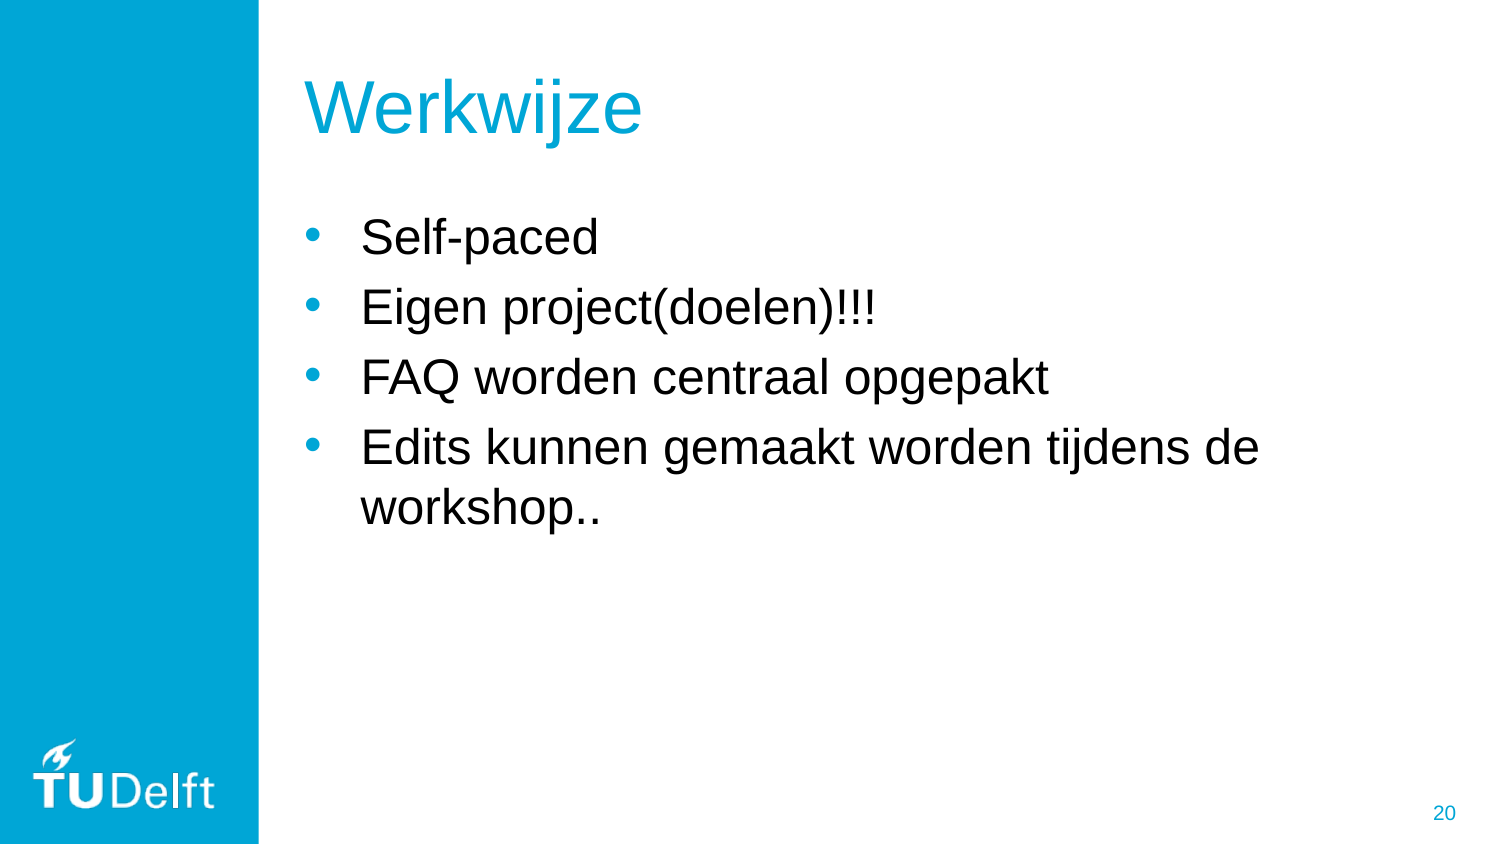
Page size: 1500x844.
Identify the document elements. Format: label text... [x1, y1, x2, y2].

list Self-paced Eigen project(doelen)!!! FAQ worden centraal opgepakt Edits kunnen gemaakt worden tijdens de workshop.. [289, 196, 1455, 769]
title Werkwijze [289, 33, 1455, 175]
